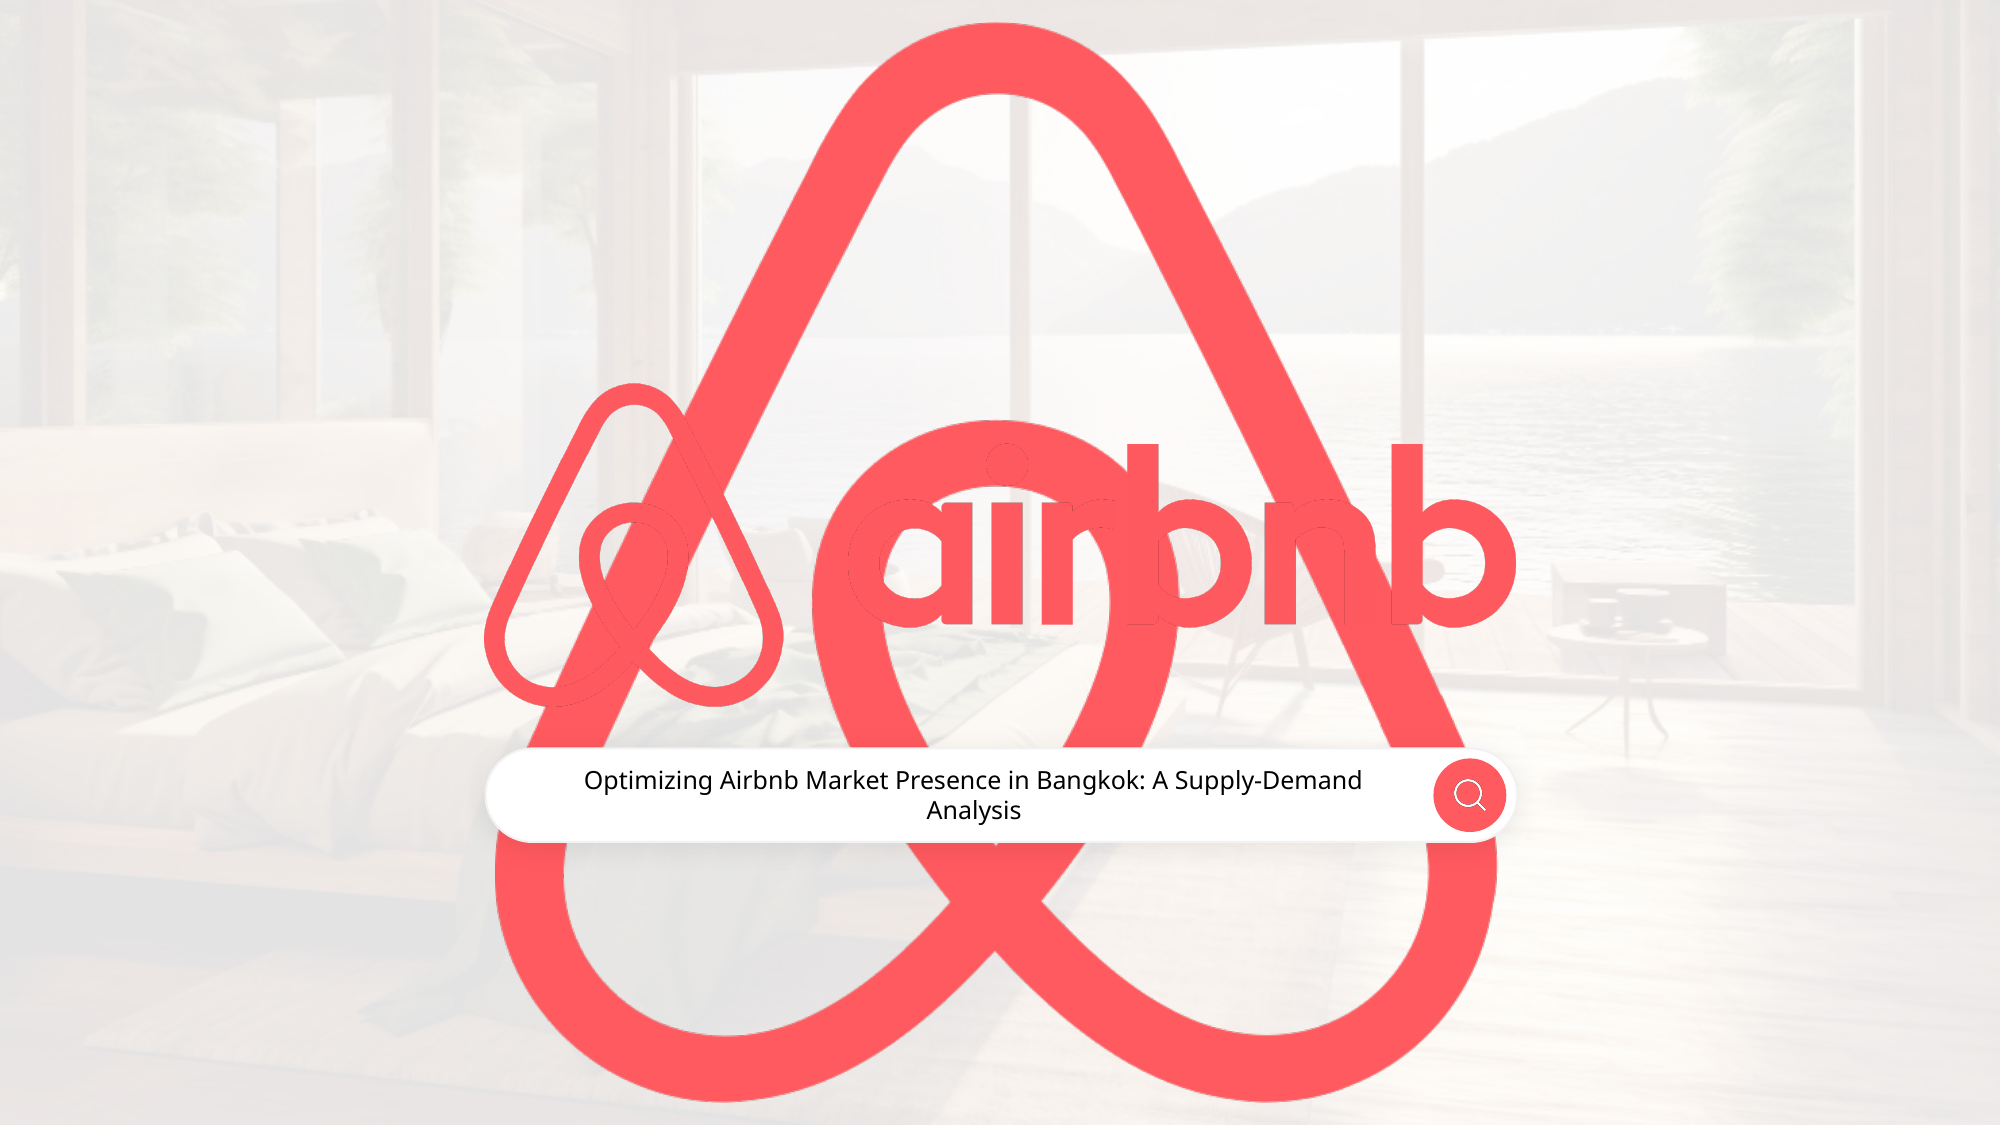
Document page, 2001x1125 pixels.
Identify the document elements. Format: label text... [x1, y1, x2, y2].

text_box [1432, 757, 1508, 834]
picture [495, 827, 1505, 1103]
text_box [484, 747, 1519, 843]
text_box Optimizing Airbnb Market Presence in Bangkok: A Supply-Demand Analysis [566, 757, 1382, 832]
picture [483, 22, 1516, 764]
picture [1454, 779, 1486, 811]
